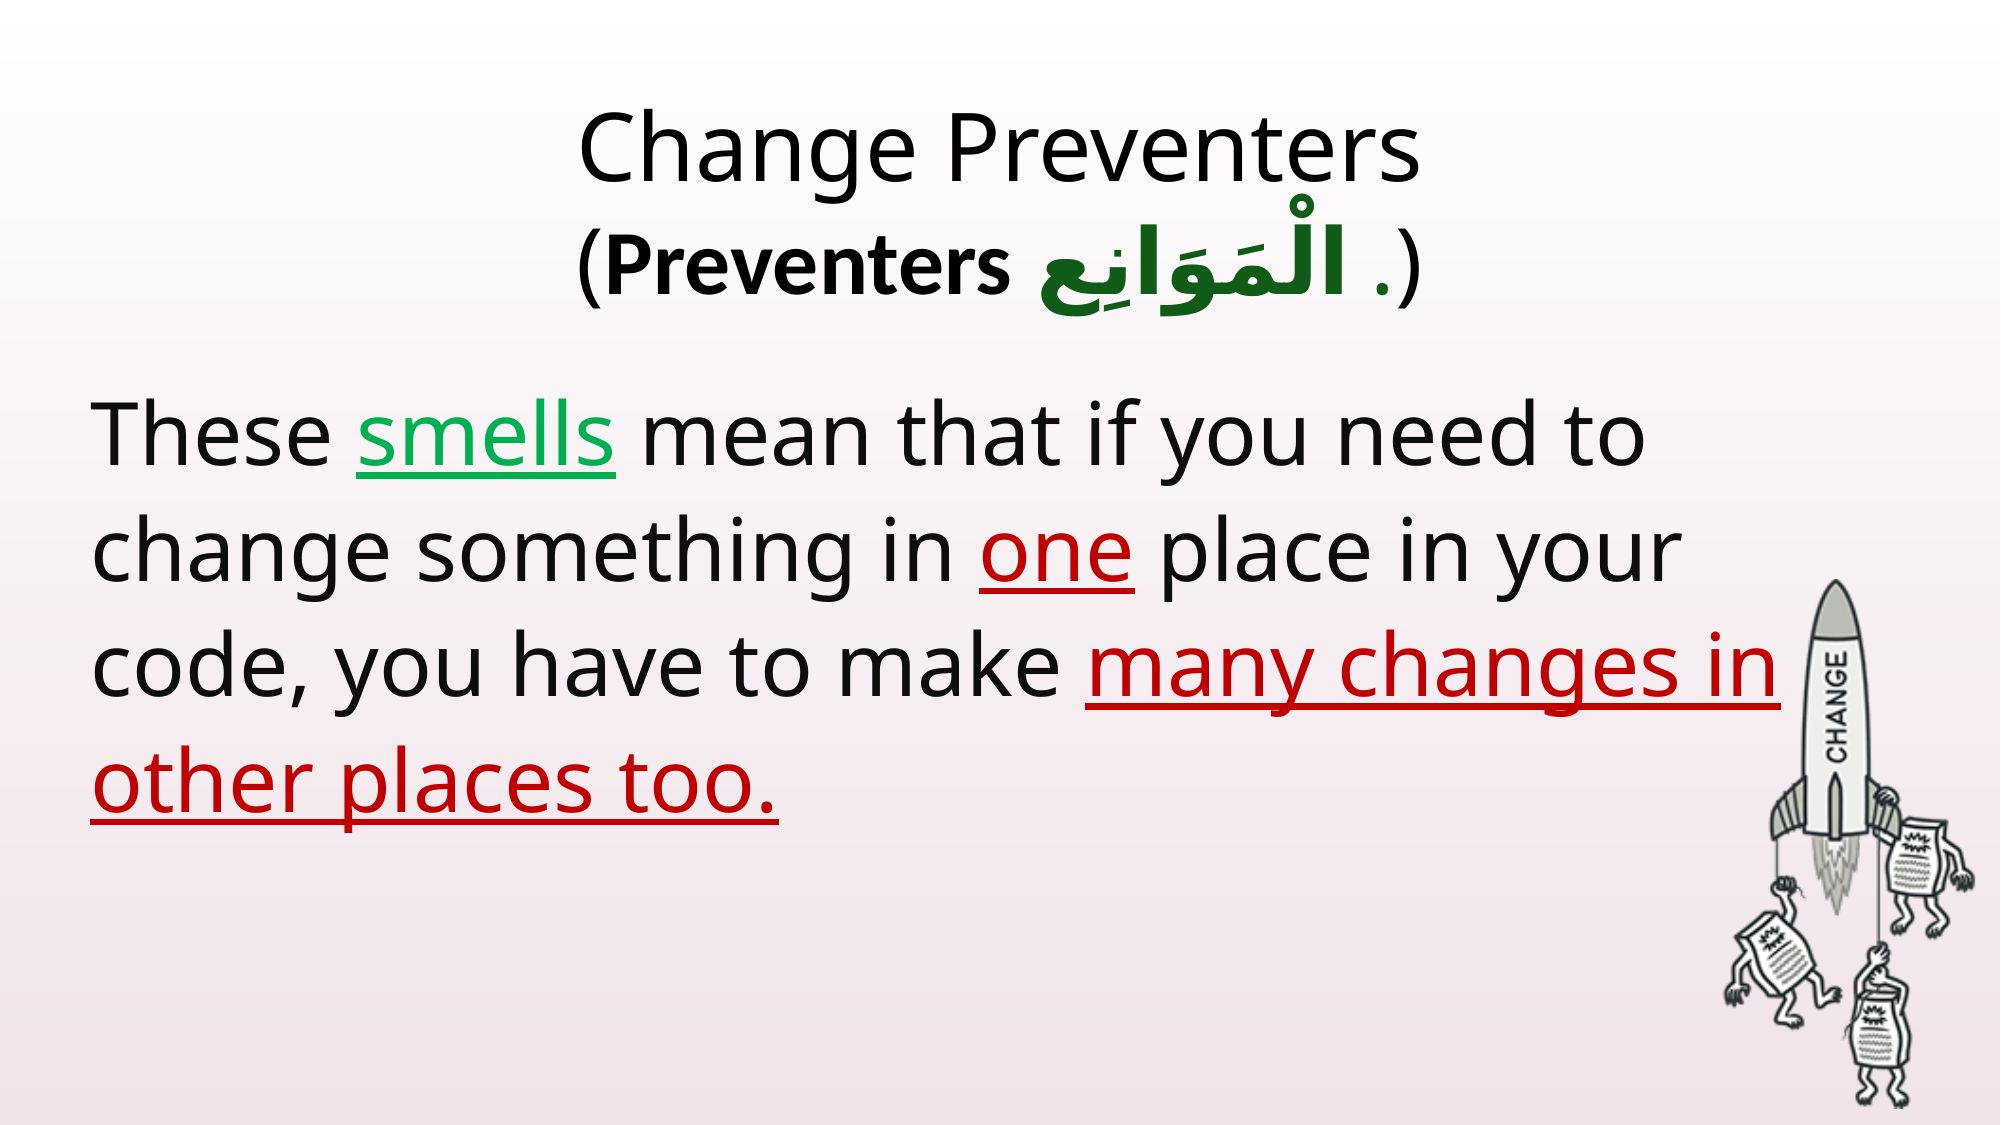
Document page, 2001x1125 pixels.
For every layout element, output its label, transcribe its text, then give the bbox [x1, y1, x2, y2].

text_box (Preventers الْمَوَانِع .) [545, 196, 1454, 321]
title Change Preventers [90, 86, 1910, 306]
picture [1697, 579, 2000, 1109]
list These smells mean that if you need to change something in one place in your code, you have to make many changes in other places too. [90, 367, 1910, 1021]
